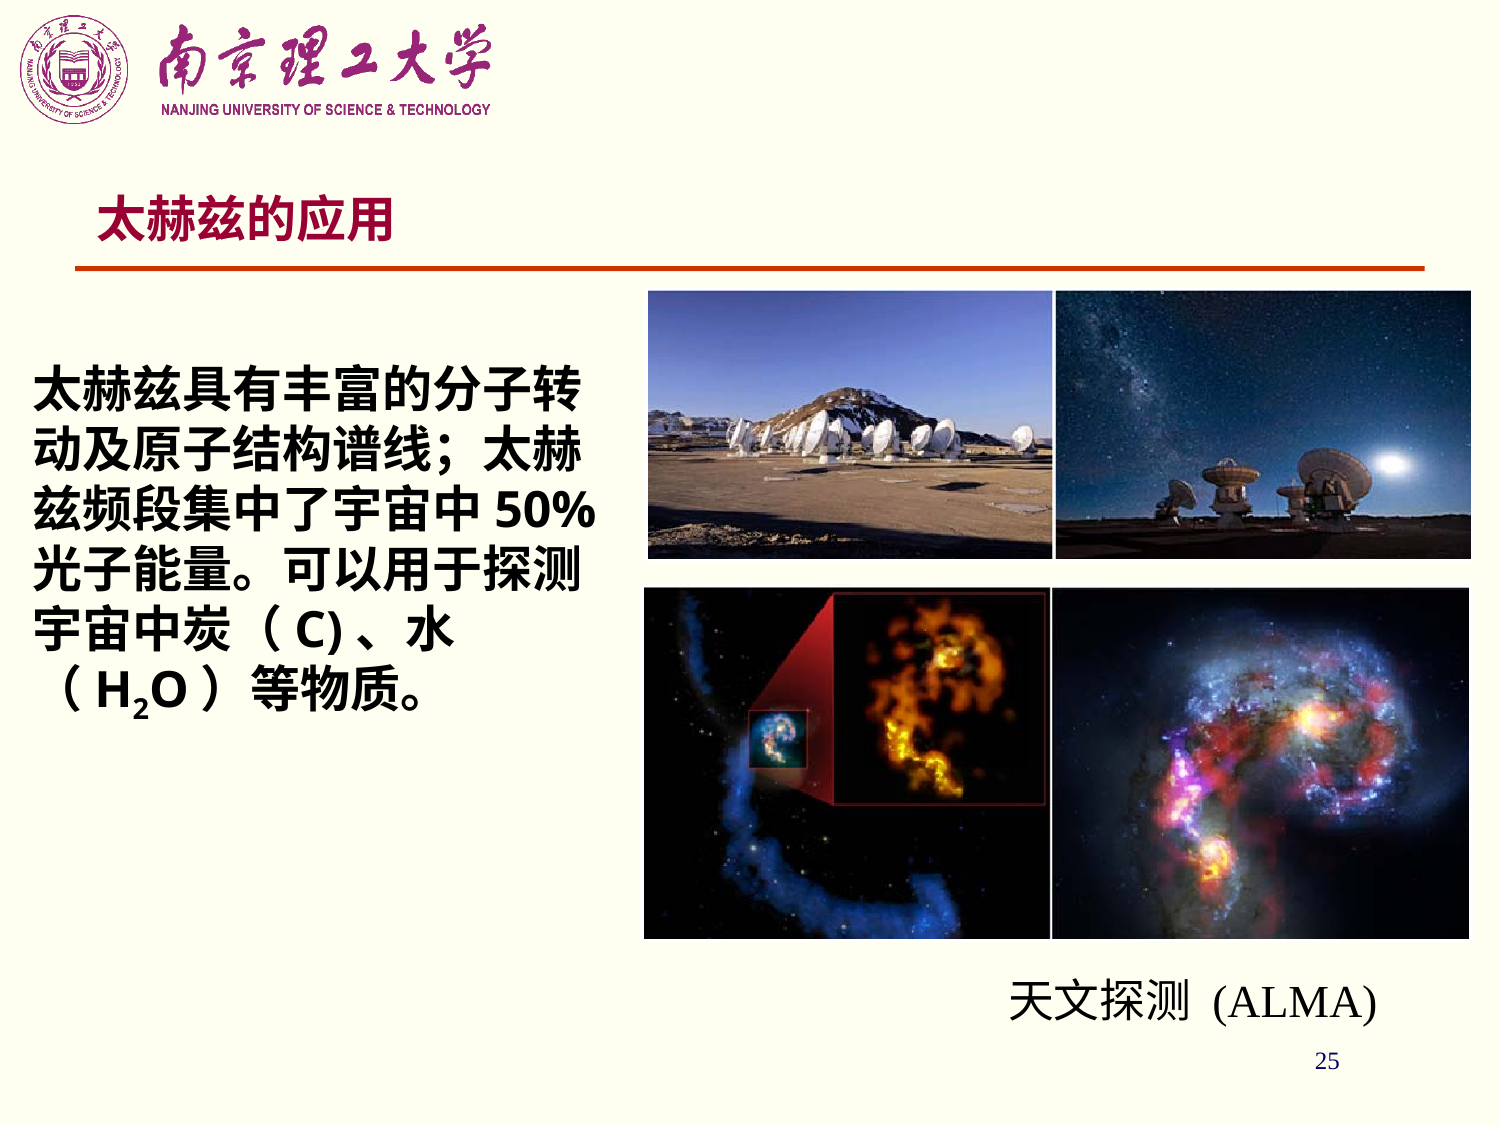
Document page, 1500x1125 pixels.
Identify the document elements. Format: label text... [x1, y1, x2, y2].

picture [17, 15, 491, 126]
picture [640, 584, 1473, 942]
text_box 太赫兹具有丰富的分子转动及原子结构谱线；太赫兹频段集中了宇宙中50%光子能量。可以用于探测宇宙中炭（C)、水（H2O）等物质。 [17, 349, 620, 733]
text_box 天文探测 (ALMA) [972, 964, 1493, 1034]
picture [643, 287, 1473, 562]
text_box 太赫兹的应用 [0, 160, 494, 275]
